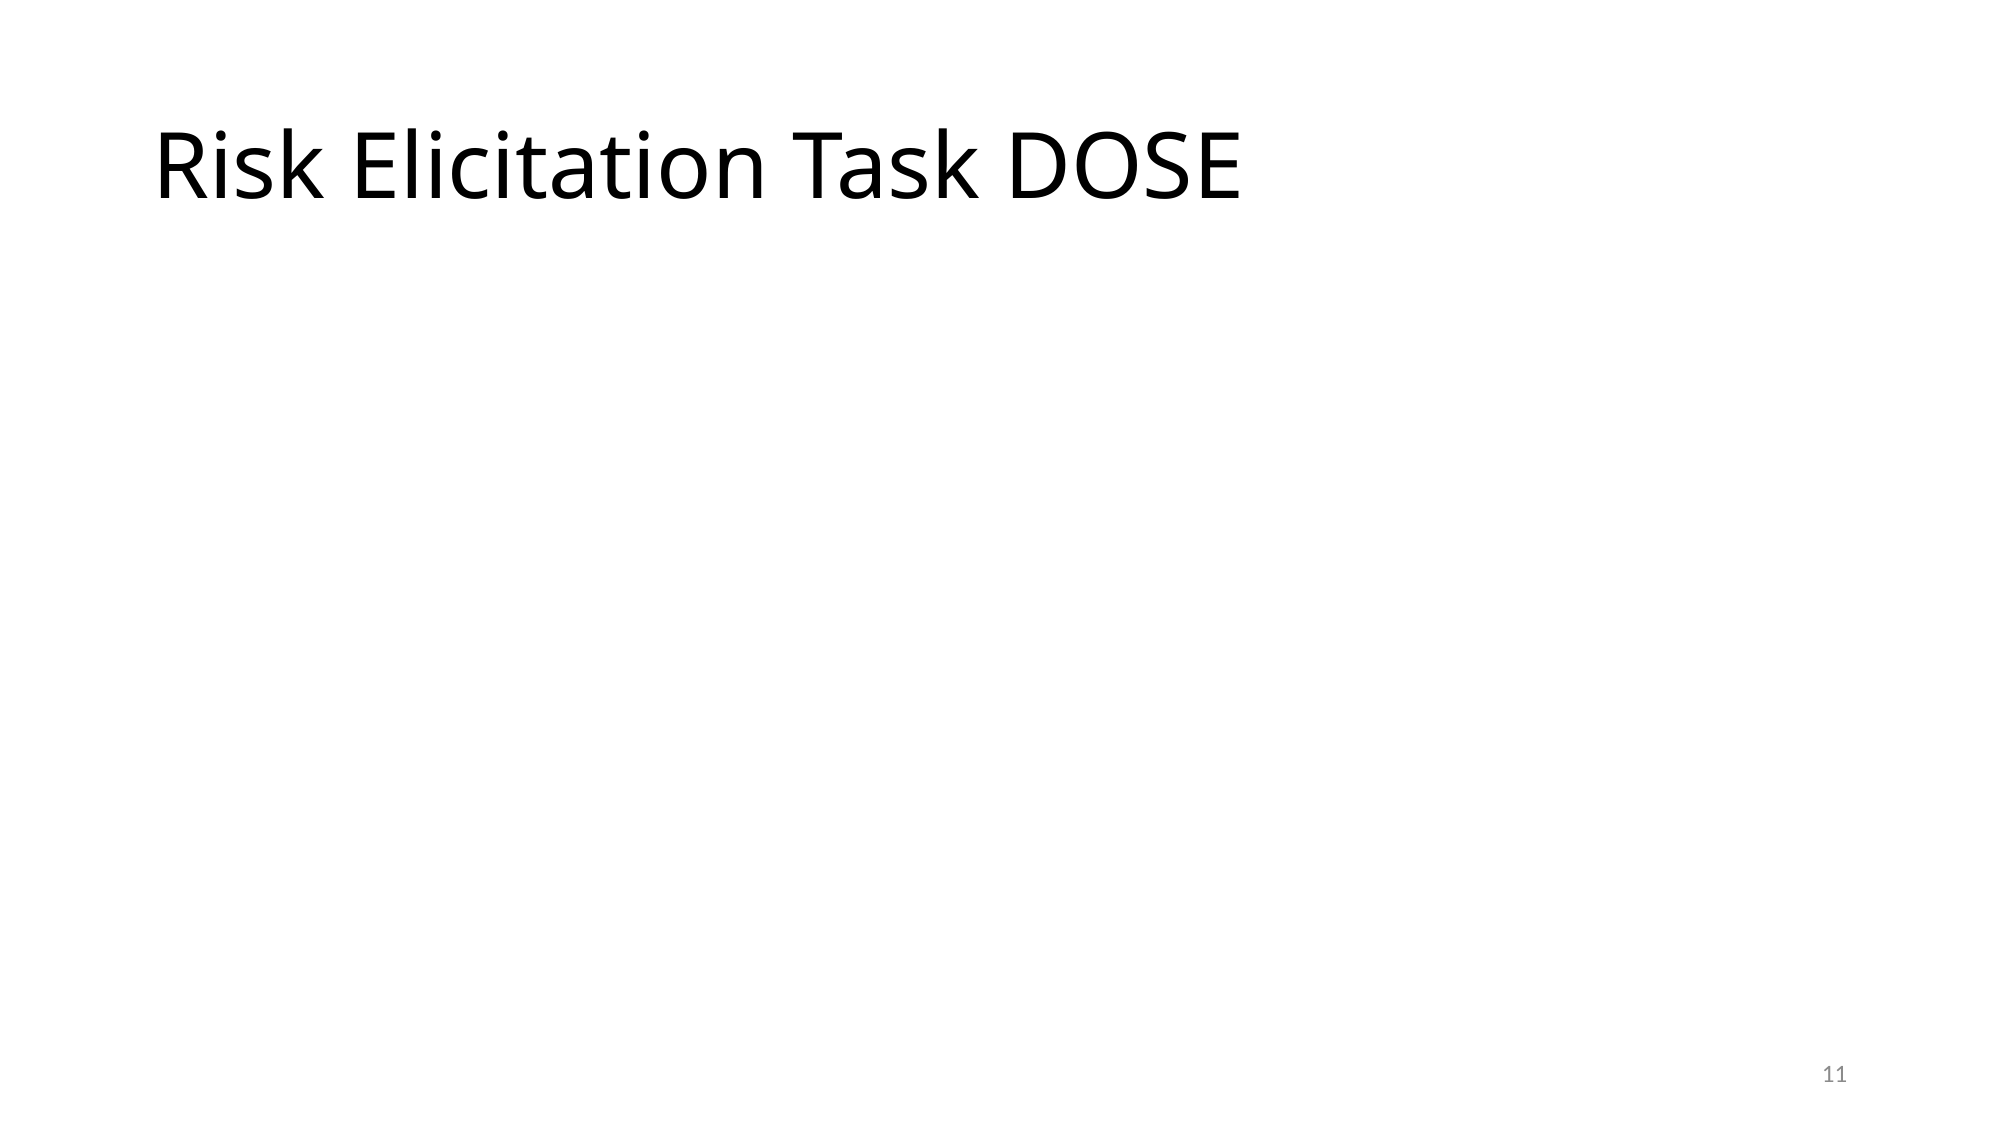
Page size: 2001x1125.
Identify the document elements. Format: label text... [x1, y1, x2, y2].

title Risk Elicitation Task DOSE [137, 59, 1863, 278]
slide_number 11 [1412, 1042, 1863, 1103]
